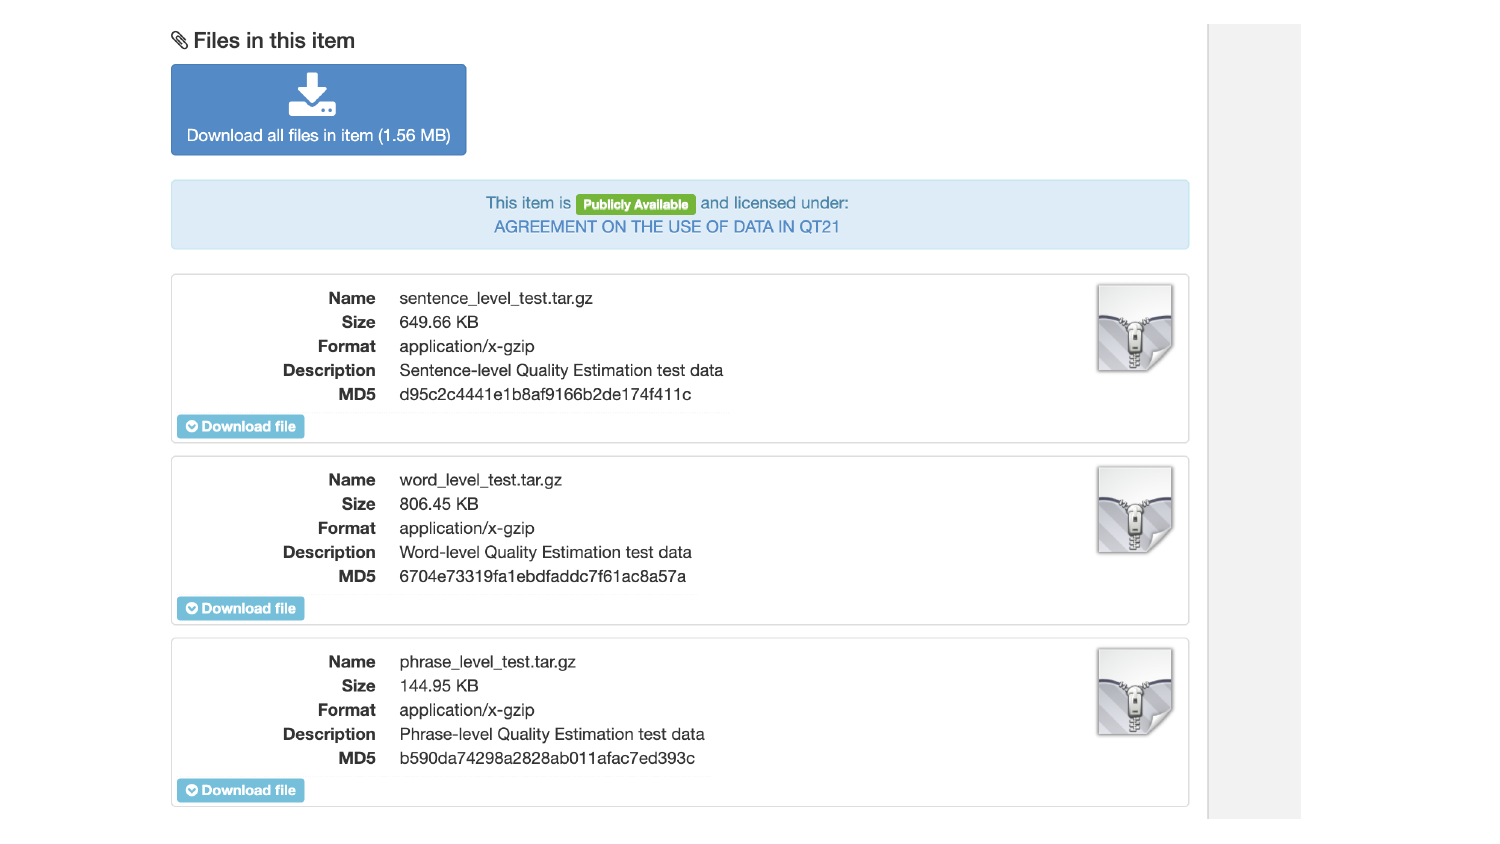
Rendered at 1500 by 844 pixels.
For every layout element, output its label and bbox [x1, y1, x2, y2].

picture [154, 24, 1301, 819]
